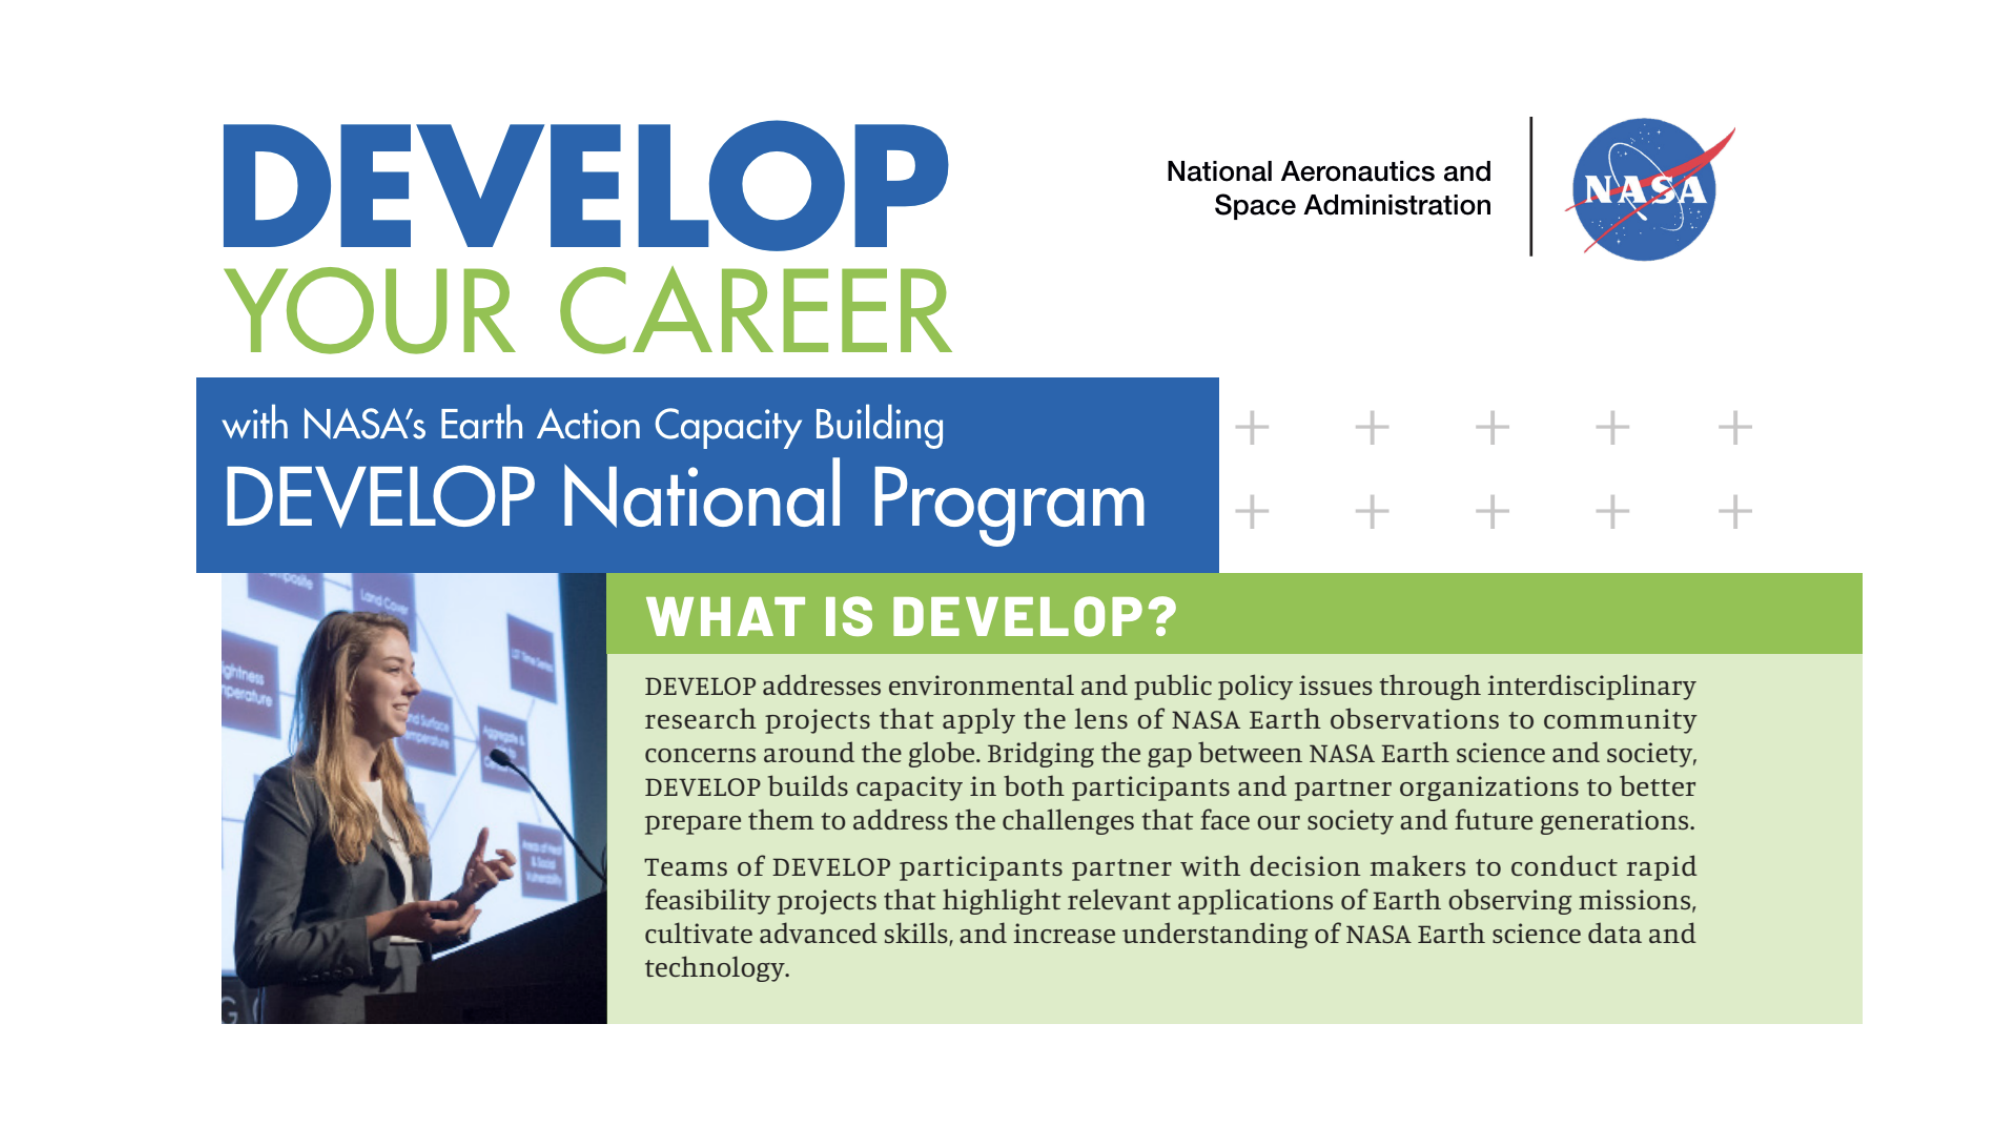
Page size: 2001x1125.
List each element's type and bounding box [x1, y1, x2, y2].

picture [108, 81, 1891, 1044]
